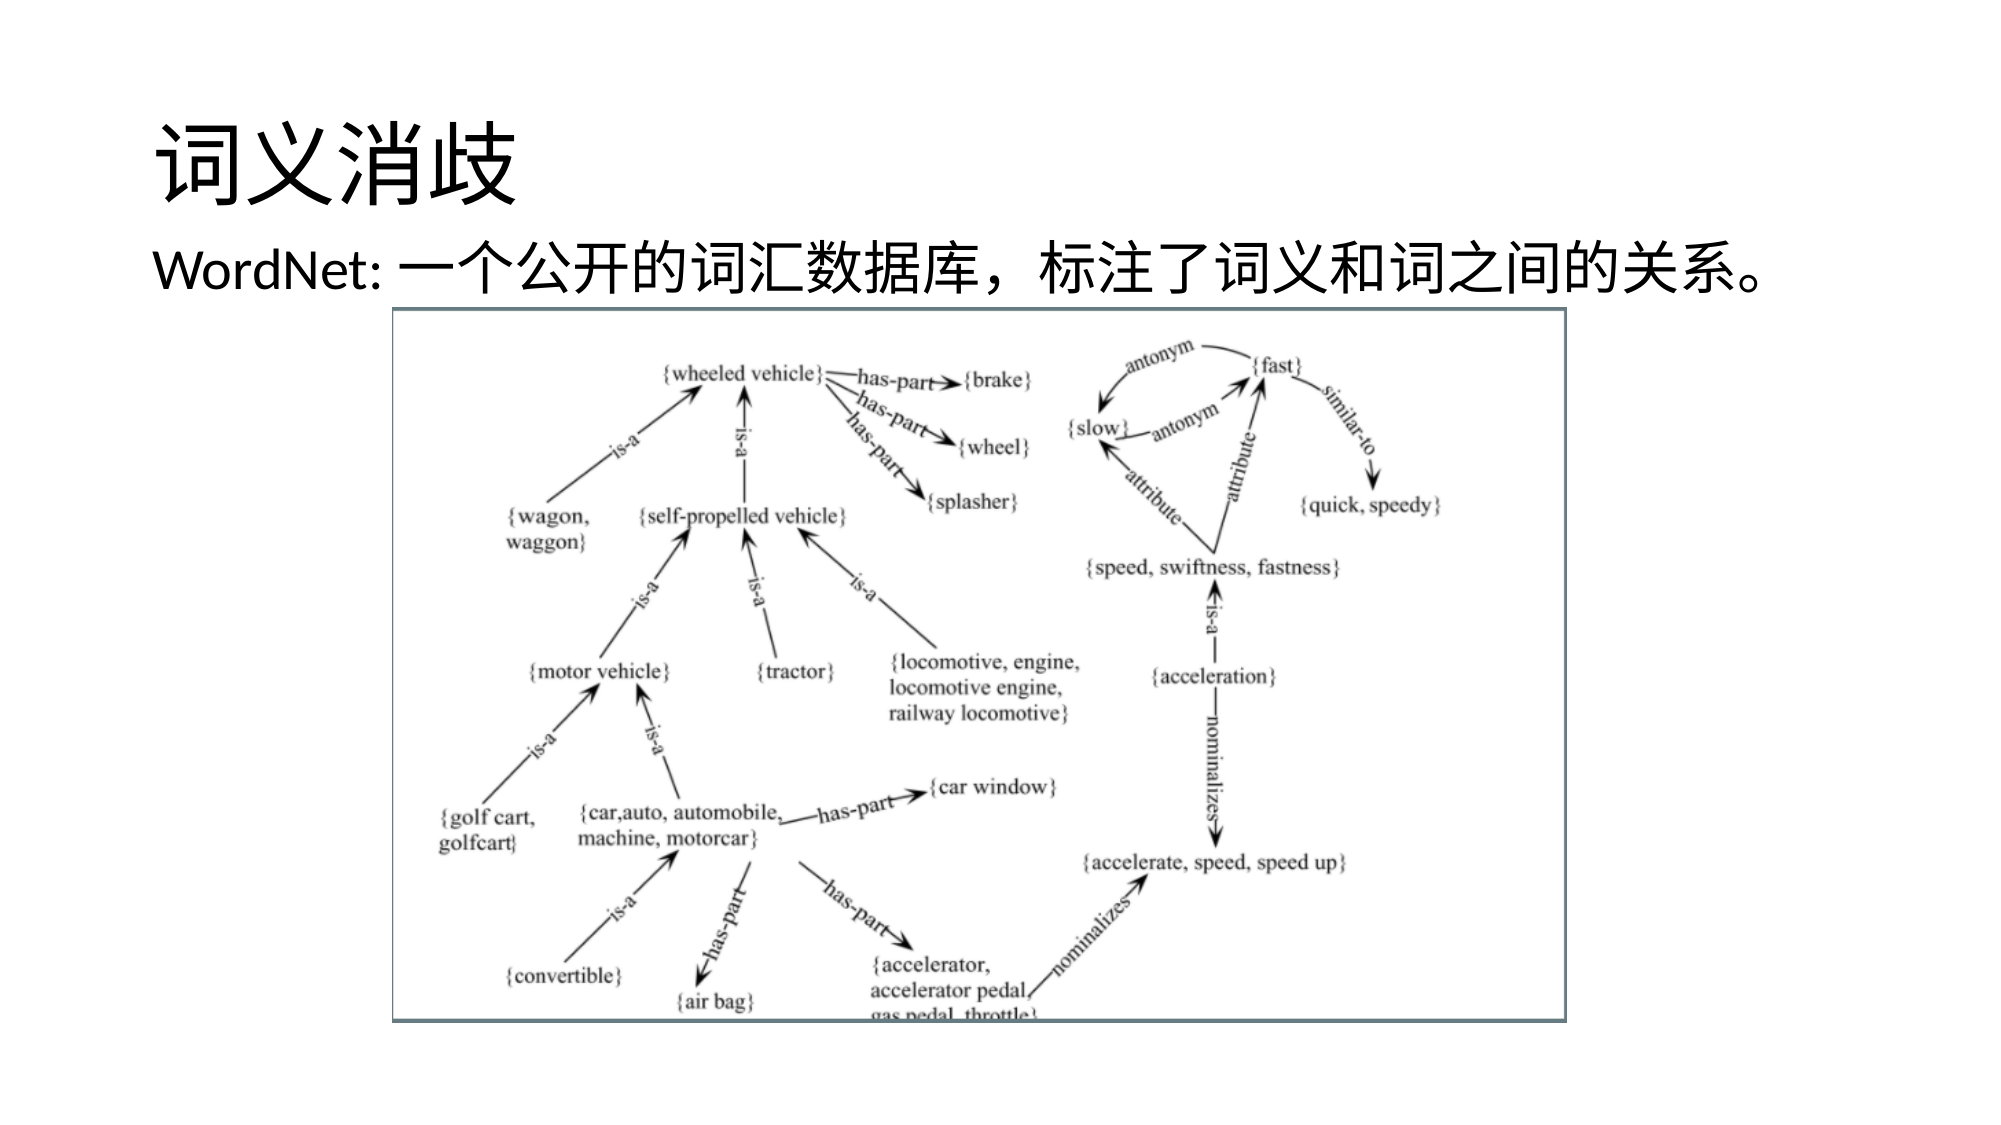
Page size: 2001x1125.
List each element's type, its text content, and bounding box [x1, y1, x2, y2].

picture [392, 307, 1567, 1023]
title 词义消歧 [137, 59, 1863, 223]
list WordNet:一个公开的词汇数据库，标注了词义和词之间的关系。 [137, 223, 1863, 938]
